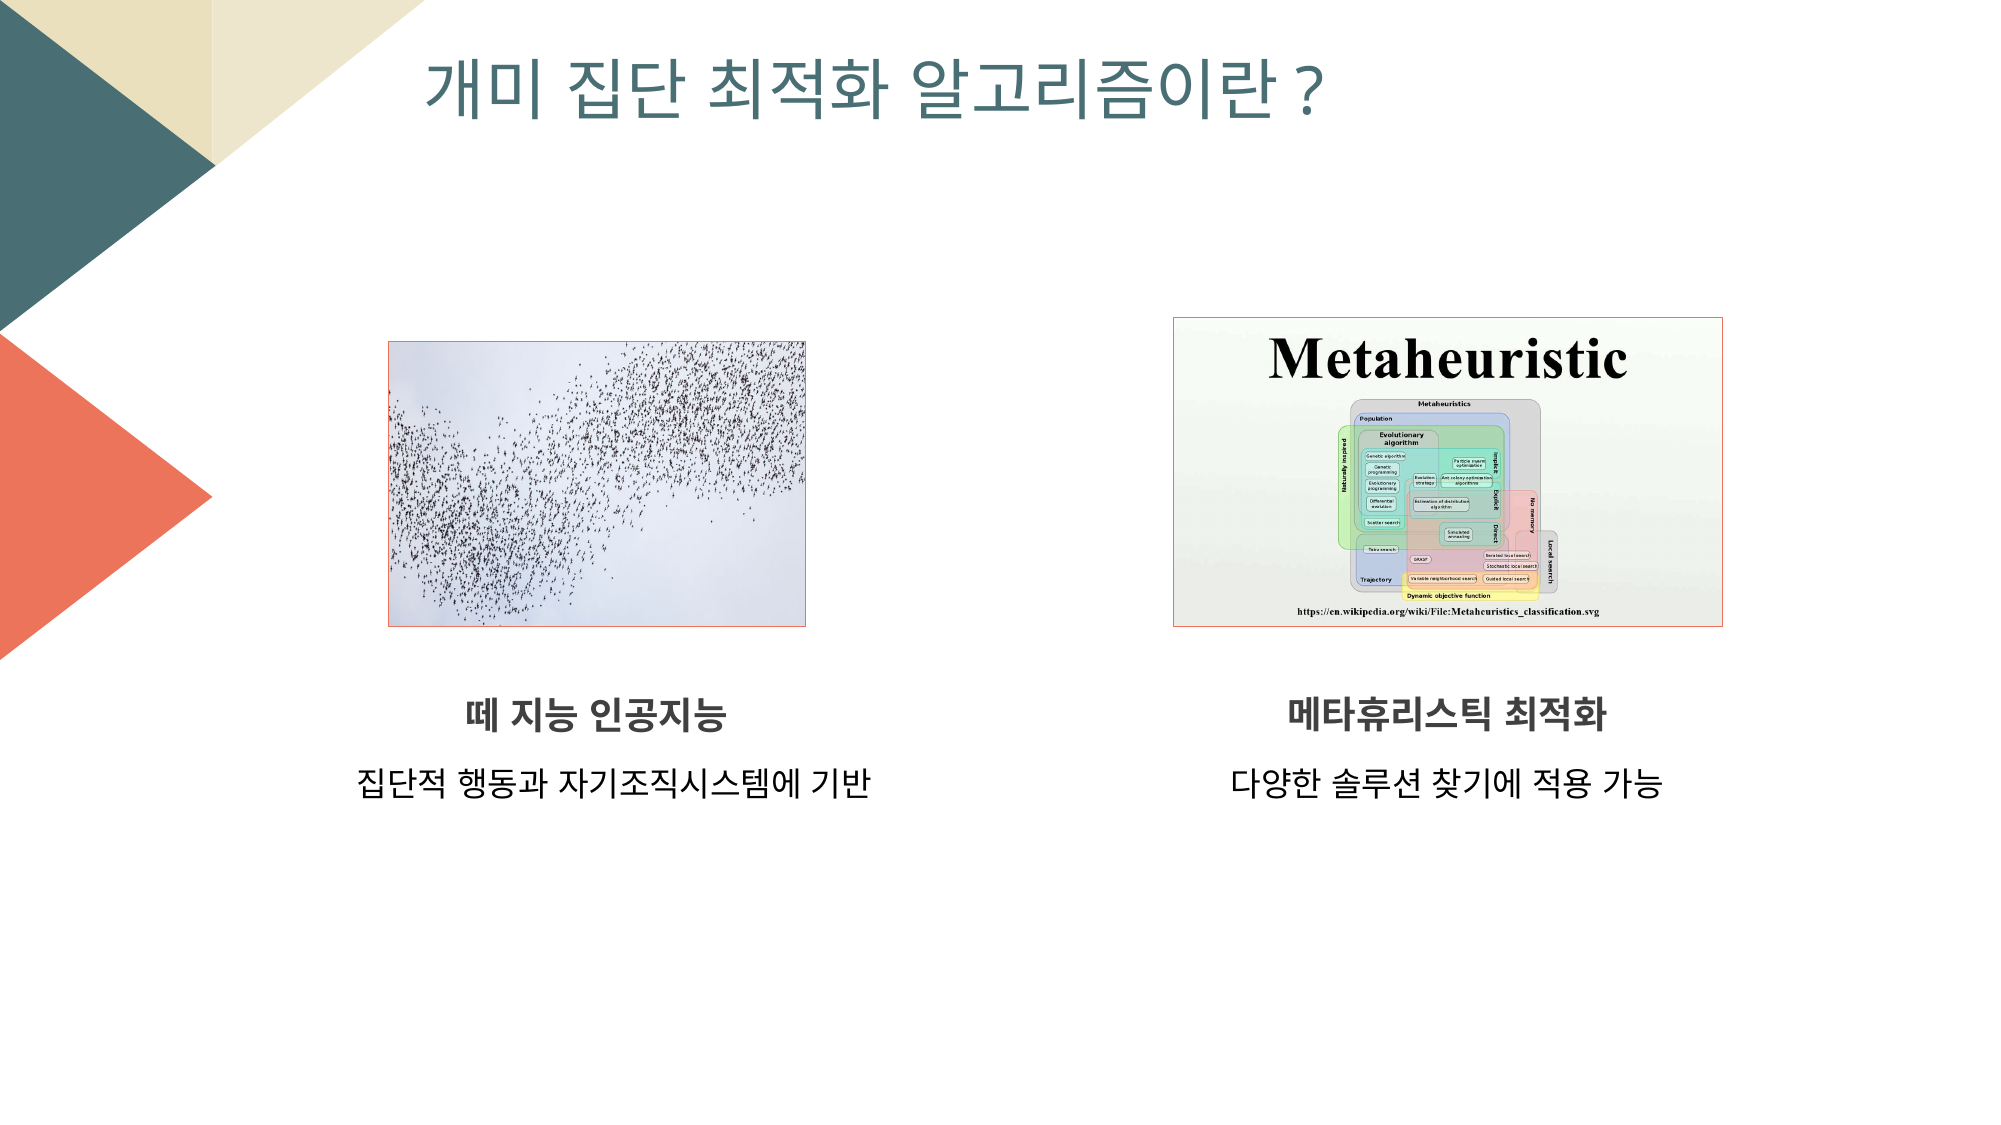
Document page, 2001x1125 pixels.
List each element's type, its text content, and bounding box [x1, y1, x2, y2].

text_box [1173, 317, 1723, 812]
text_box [333, 341, 897, 812]
text_box 개미 집단 최적화 알고리즘이란? [408, 49, 1385, 138]
